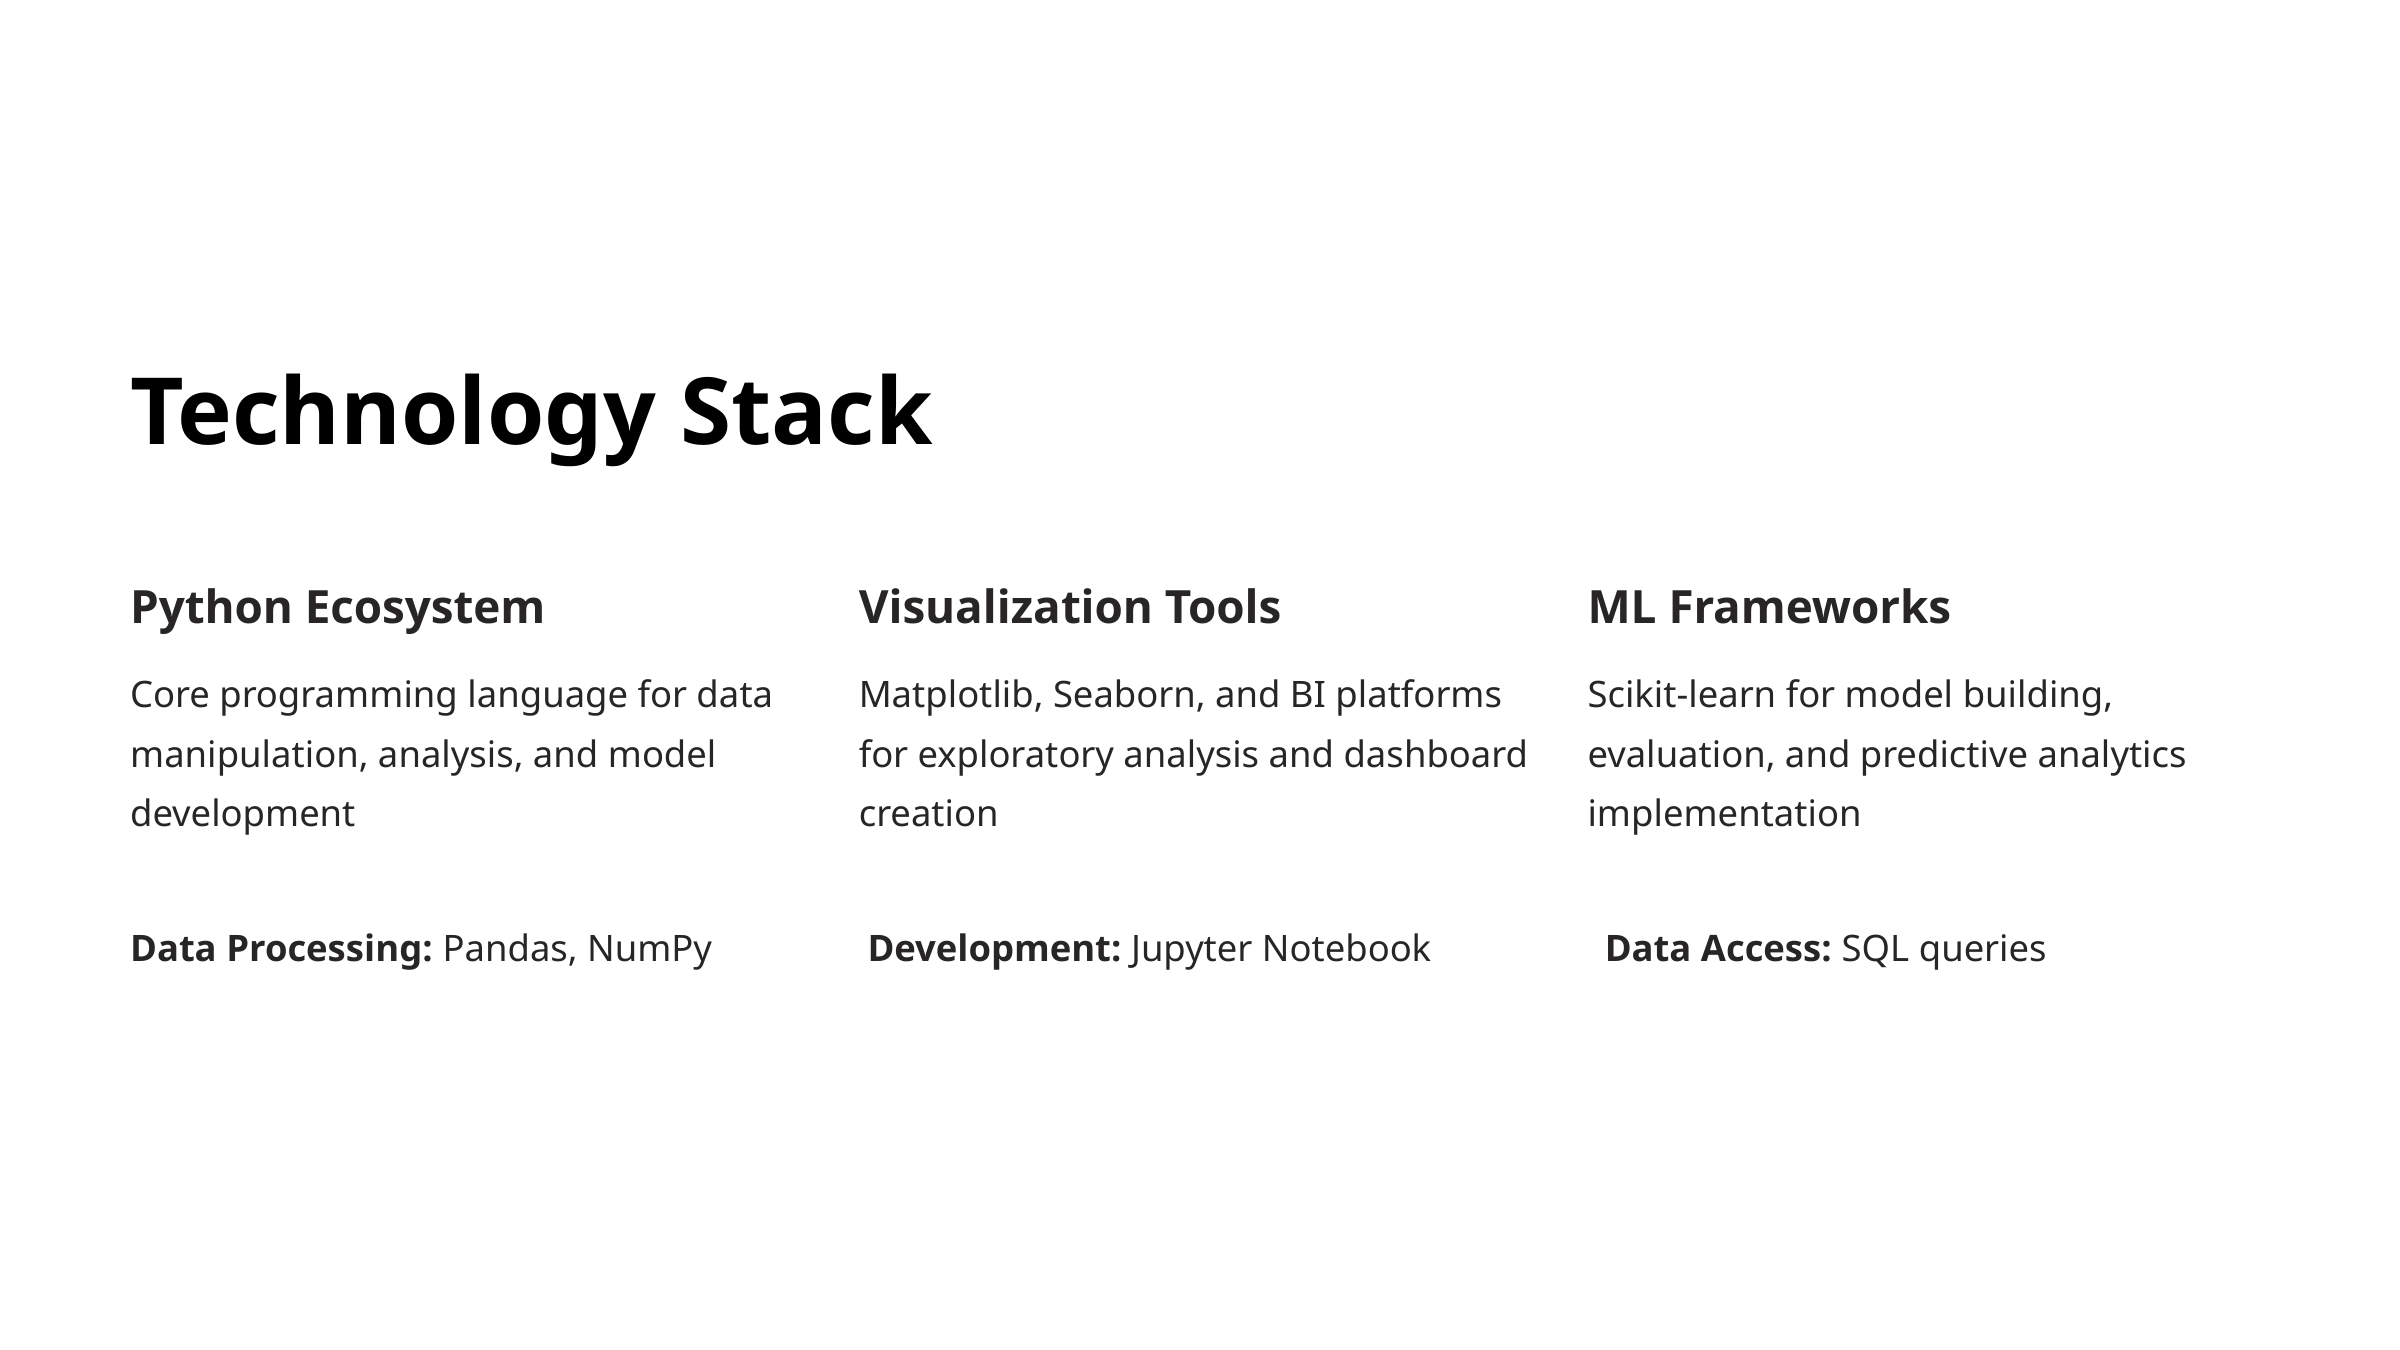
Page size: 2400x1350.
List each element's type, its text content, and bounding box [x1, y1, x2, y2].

text_box Python Ecosystem [130, 575, 596, 634]
text_box Development: Jupyter Notebook [867, 909, 1513, 970]
text_box Core programming language for data manipulation, analysis, and model development [130, 655, 813, 835]
text_box Scikit-learn for model building, evaluation, and predictive analytics implementation [1587, 655, 2270, 835]
text_box Data Processing: Pandas, NumPy [130, 909, 776, 970]
text_box ML Frameworks [1587, 575, 2053, 634]
text_box Data Access: SQL queries [1604, 909, 2273, 970]
text_box Visualization Tools [858, 575, 1324, 634]
text_box Technology Stack [130, 347, 1061, 464]
text_box Matplotlib, Seaborn, and BI platforms for exploratory analysis and dashboard creation [858, 655, 1541, 835]
